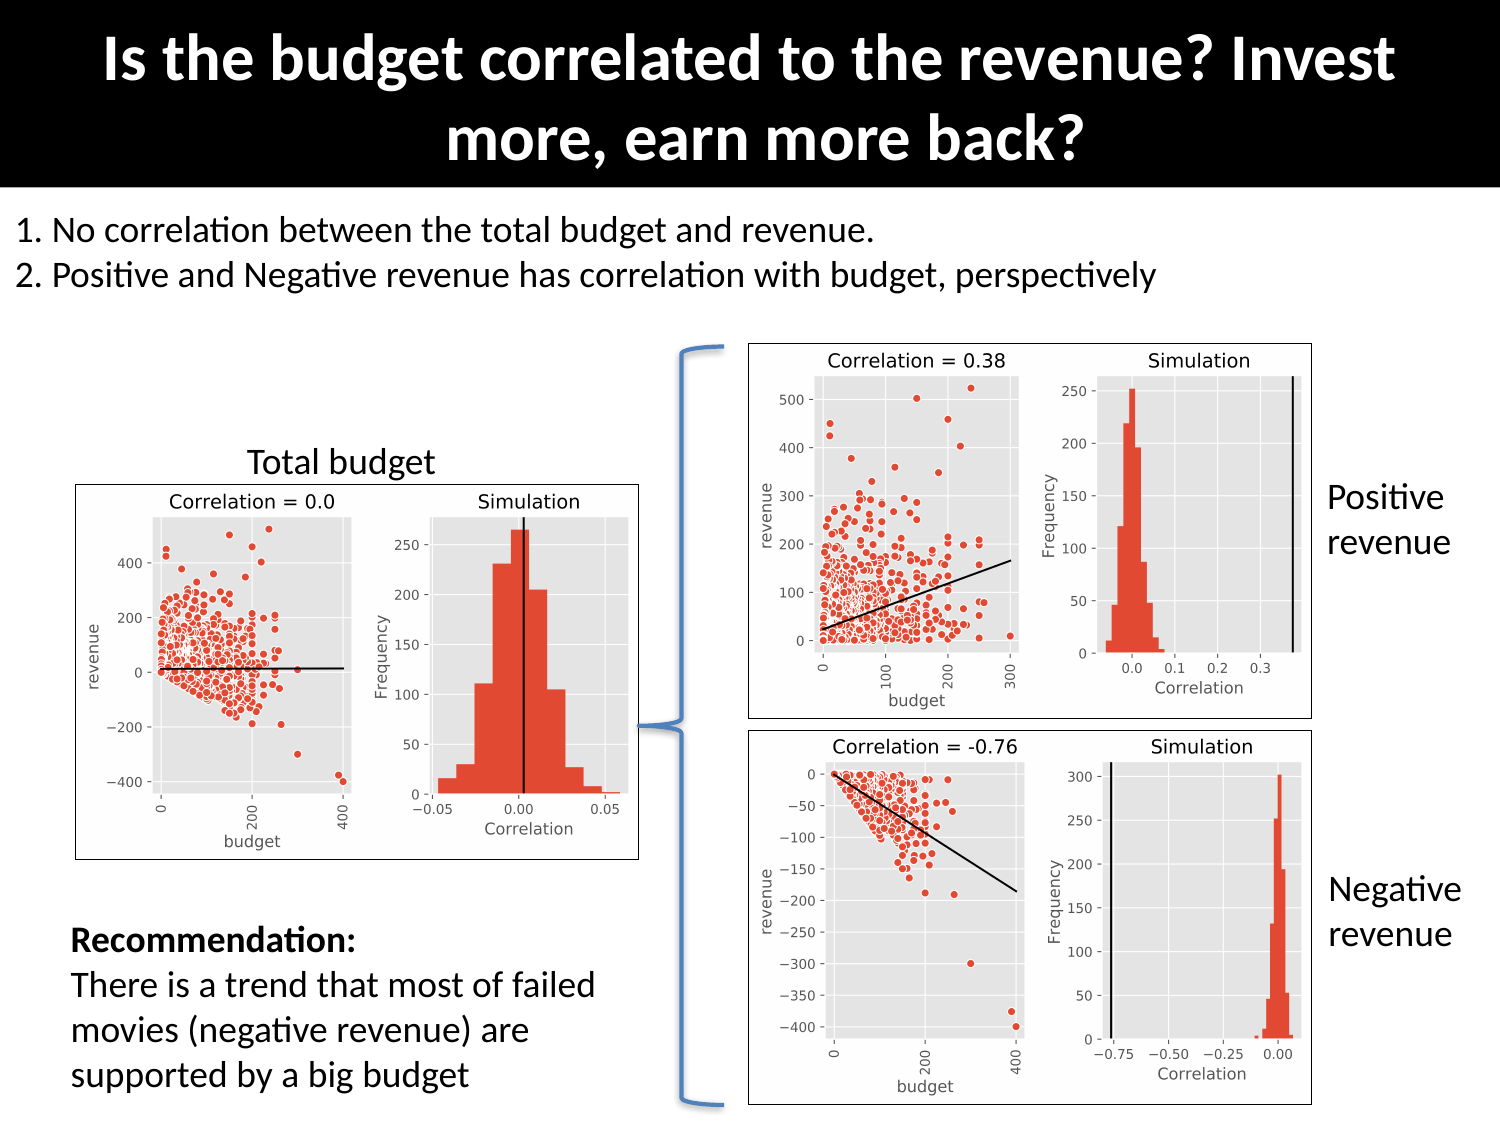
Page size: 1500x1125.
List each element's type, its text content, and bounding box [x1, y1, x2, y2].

text_box 1. No correlation between the total budget and revenue. 2. Positive and Negative revenue has correlation with budget, perspectively [0, 197, 1500, 302]
title Is the budget correlated to the revenue? Invest more, earn more back? [0, 0, 1500, 188]
picture [747, 343, 1313, 719]
text_box Positive revenue [1317, 464, 1469, 570]
picture [748, 729, 1313, 1106]
picture [74, 484, 640, 860]
text_box Recommendation: There is a trend that most of failed movies (negative revenue) are supported by a big budget [55, 908, 675, 1103]
text_box [644, 344, 725, 1108]
text_box Total budget [232, 429, 452, 482]
text_box Negative revenue [1317, 856, 1477, 961]
